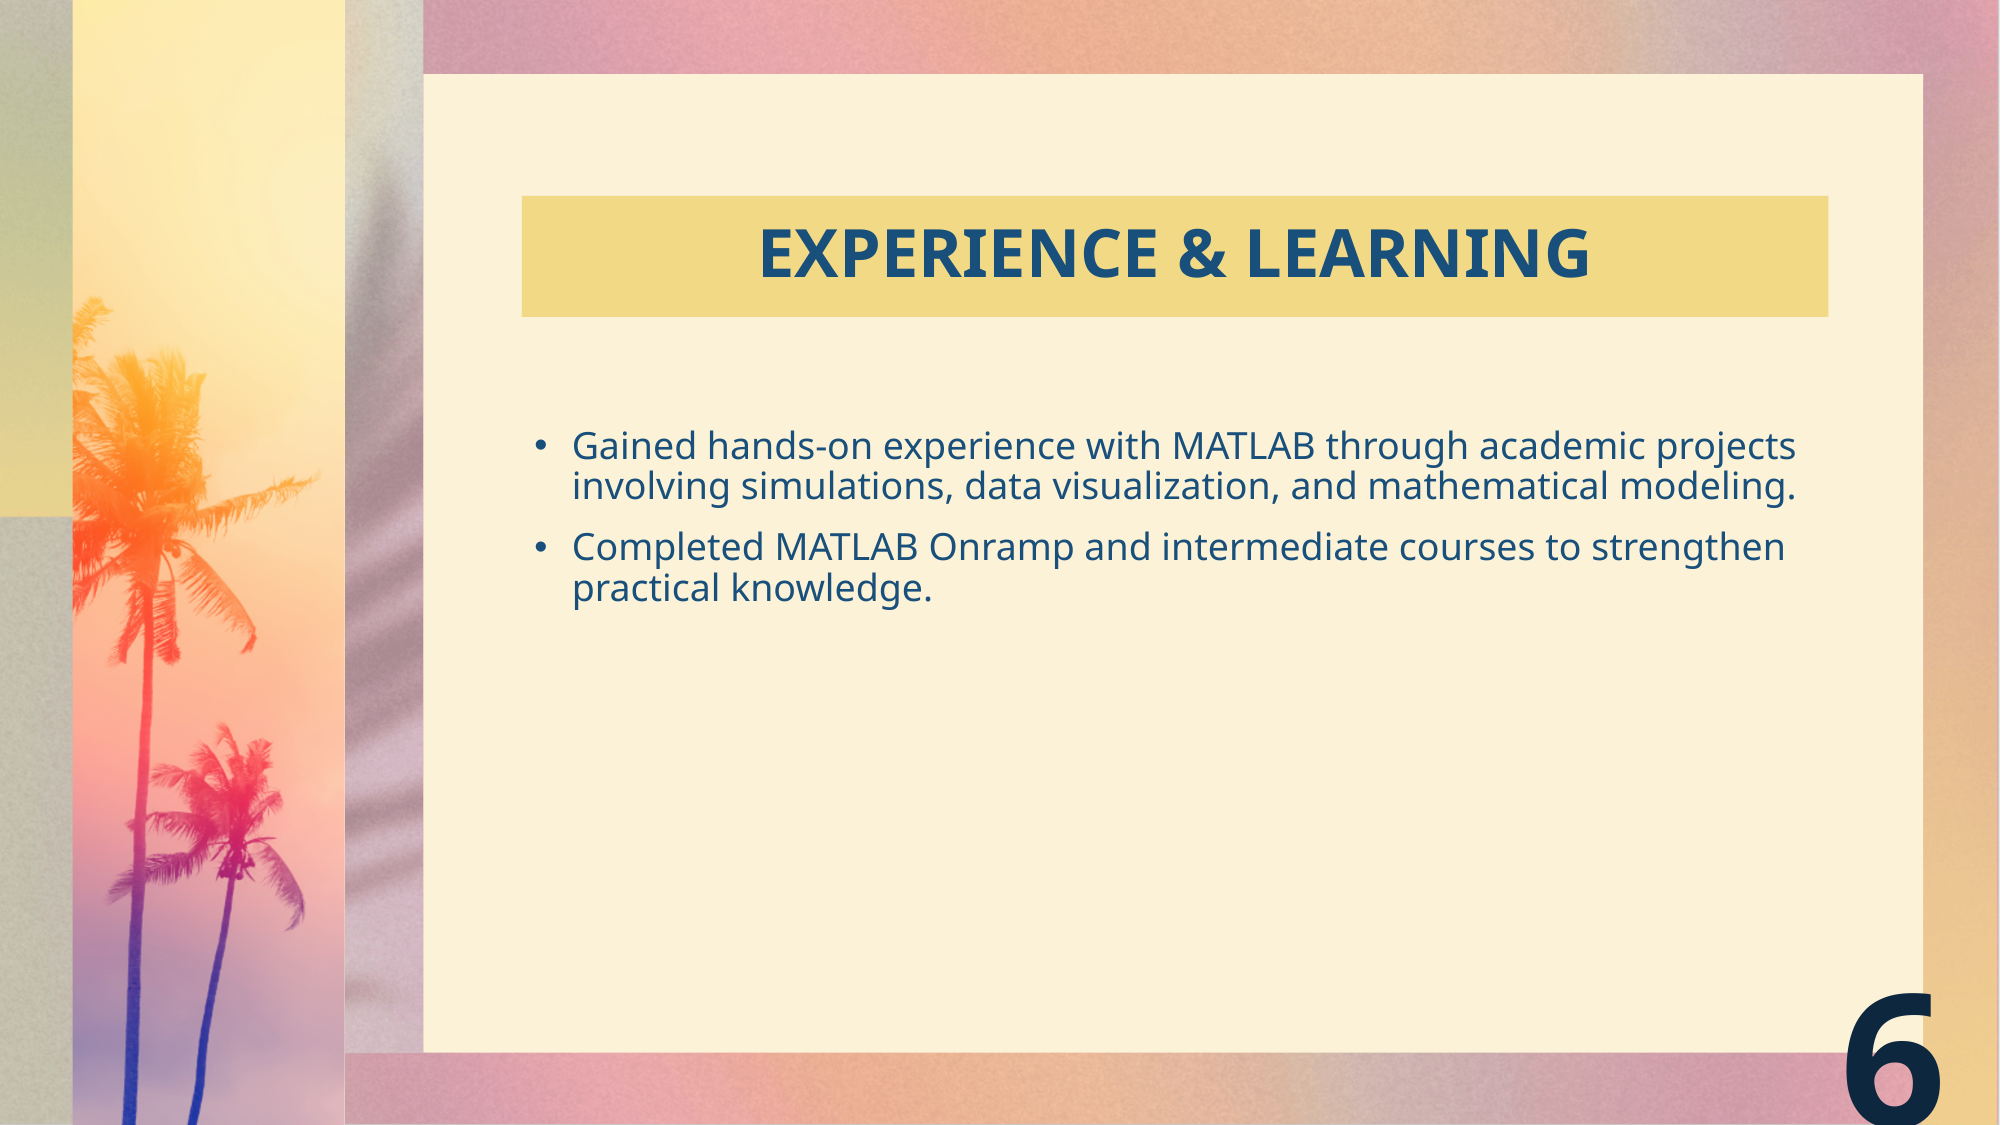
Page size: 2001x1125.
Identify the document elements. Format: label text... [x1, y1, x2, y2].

slide_number 6 [1626, 954, 1947, 1125]
list Gained hands-on experience with MATLAB through academic projects involving simulations, data visualization, and mathematical modeling. Completed MATLAB Onramp and intermediate courses to strengthen practical knowledge. [519, 419, 1871, 1014]
title EXPERIENCE & LEARNING [521, 195, 1829, 317]
picture [0, 0, 2000, 1125]
